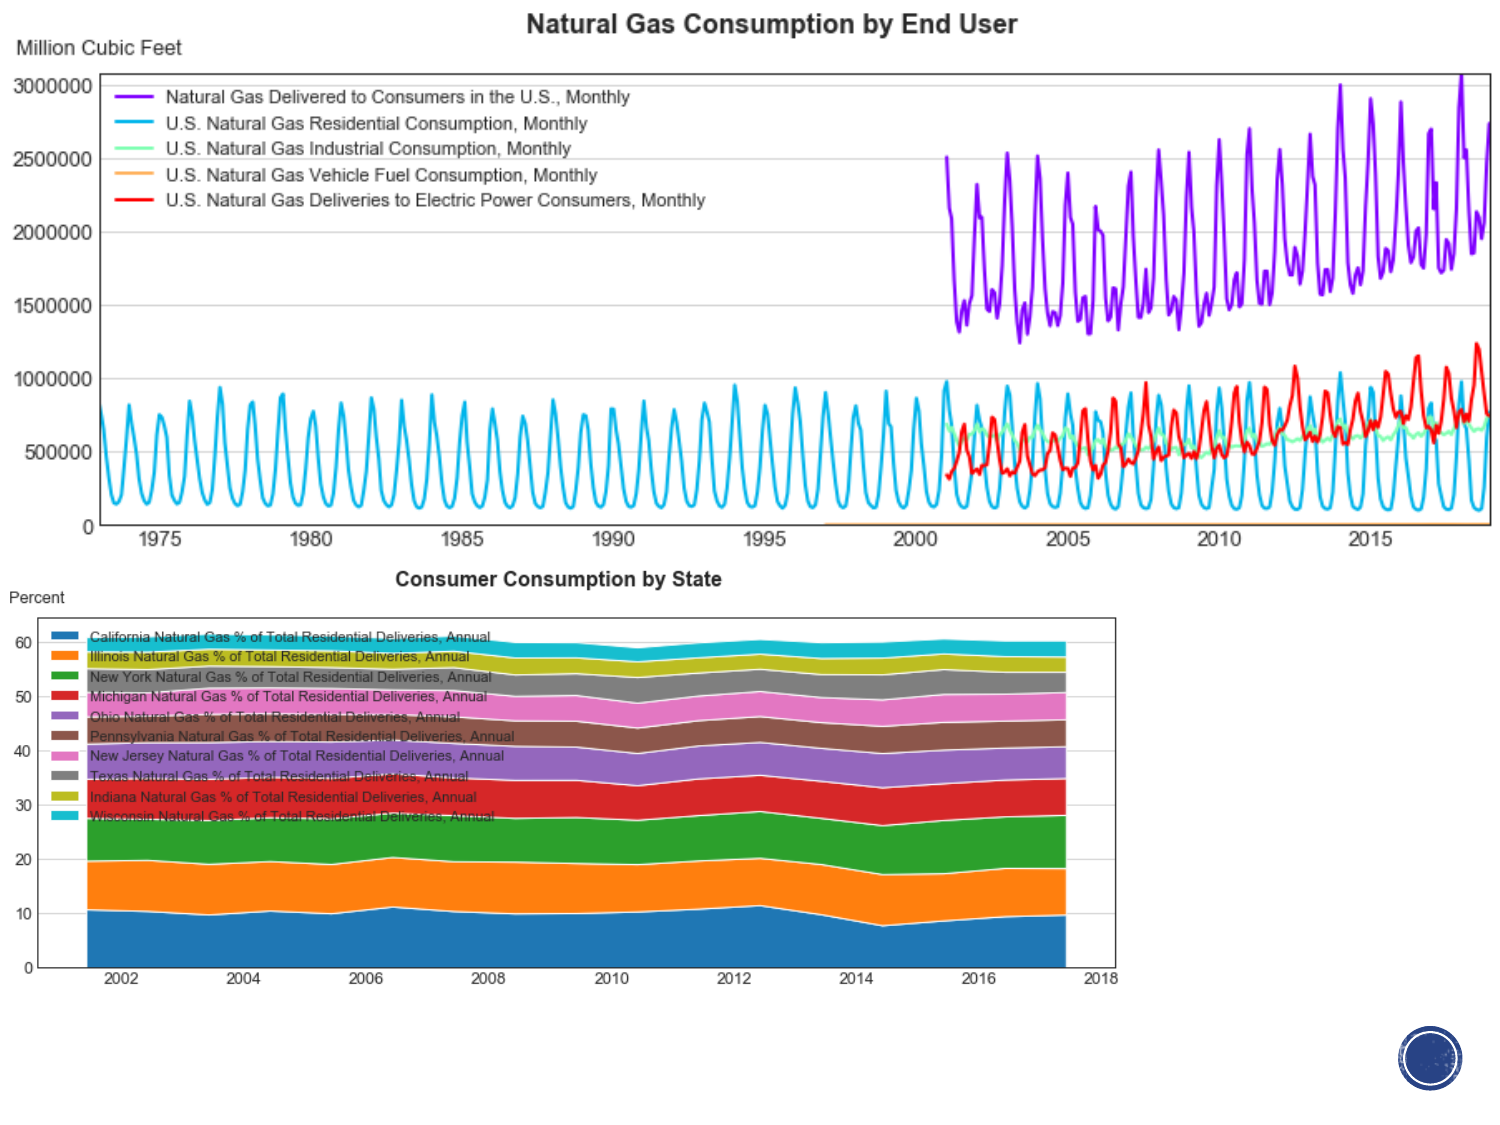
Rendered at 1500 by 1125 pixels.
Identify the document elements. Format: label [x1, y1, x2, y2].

picture [0, 563, 1128, 997]
picture [0, 3, 1500, 561]
